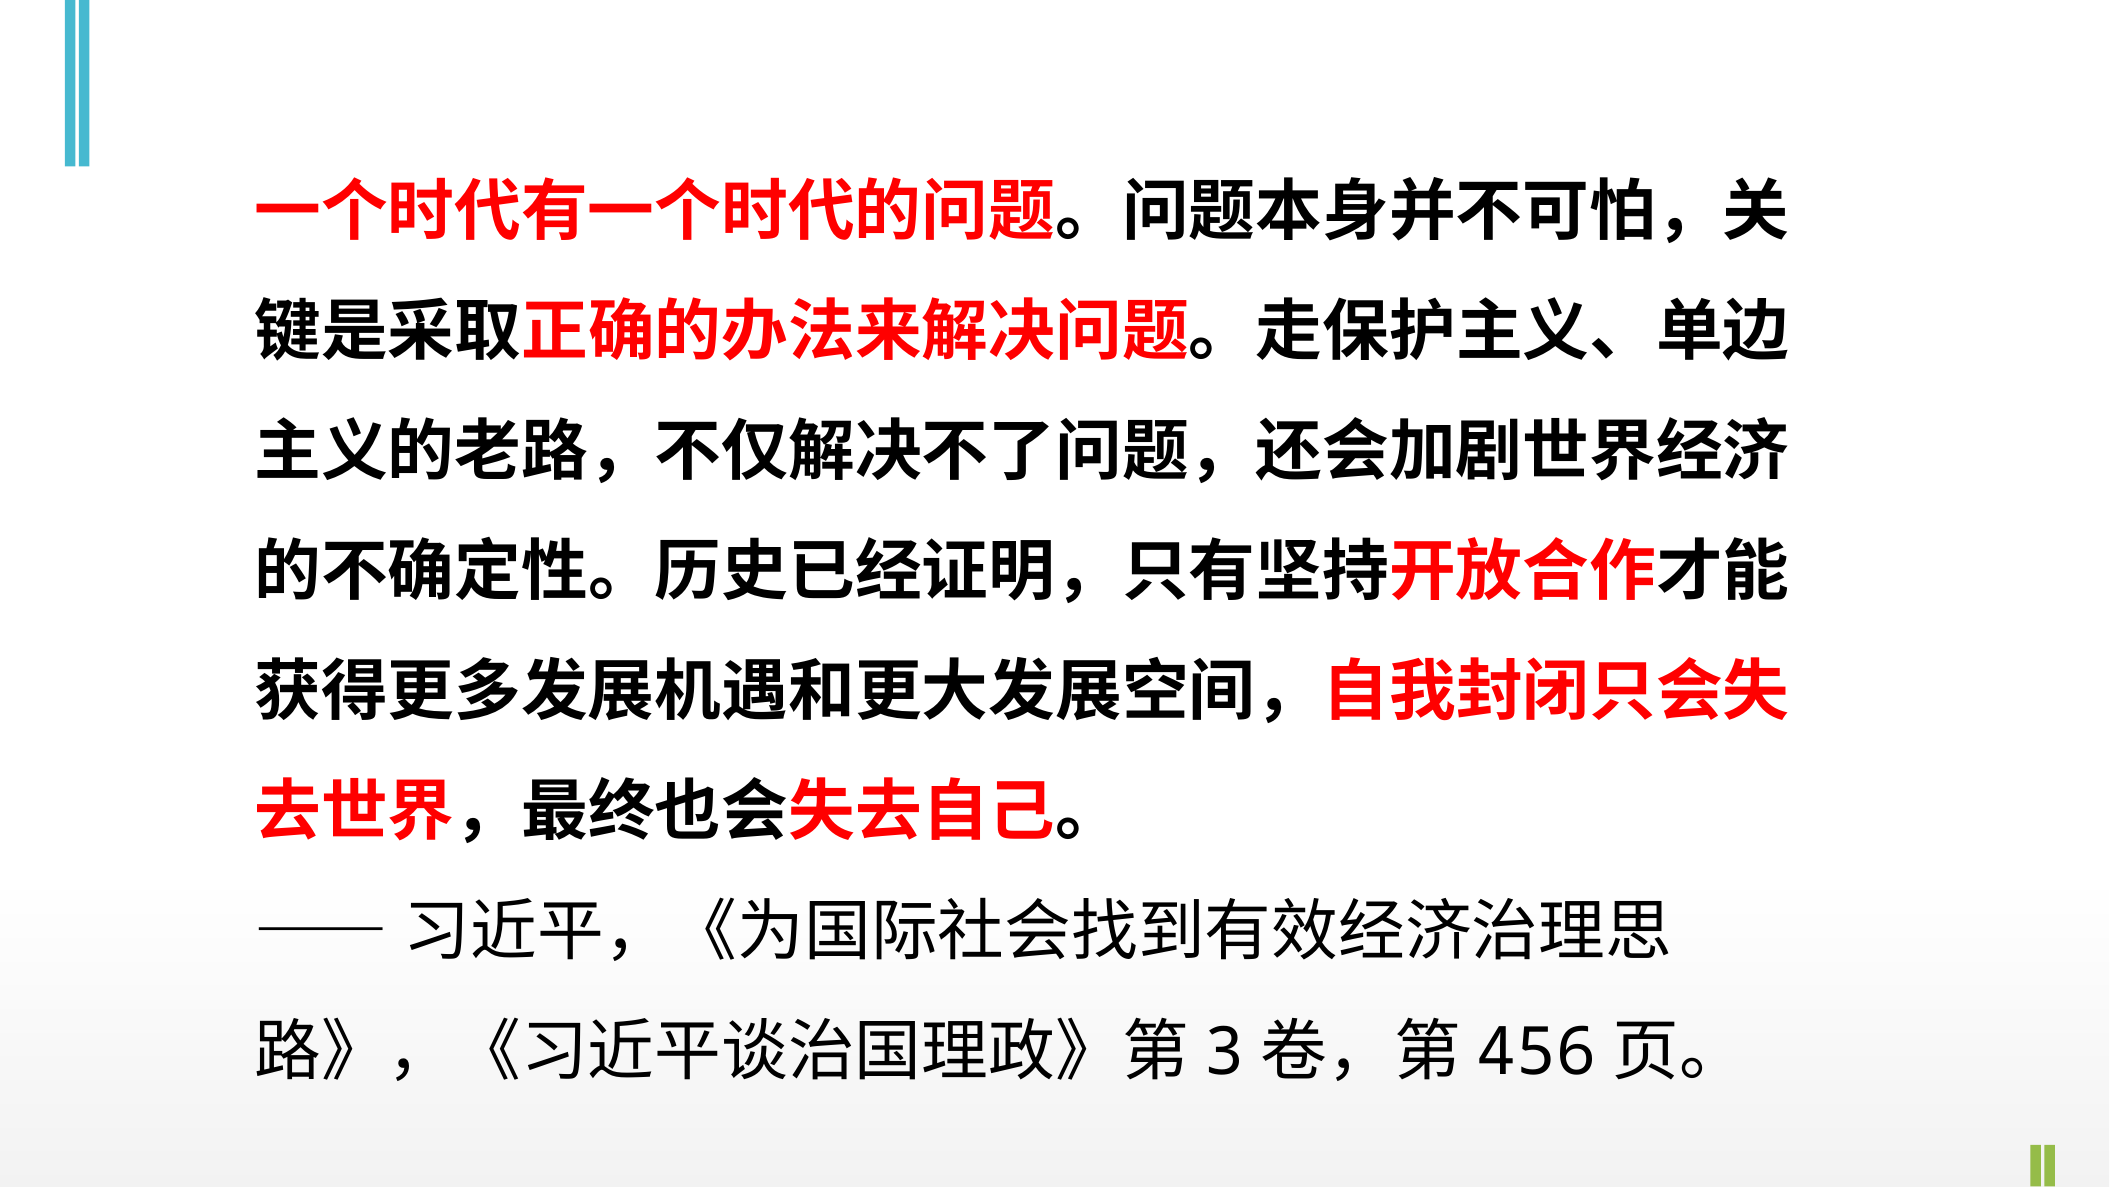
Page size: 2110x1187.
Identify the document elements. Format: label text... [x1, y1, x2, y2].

text_box 一个时代有一个时代的问题。问题本身并不可怕，关键是采取正确的办法来解决问题。走保护主义、单边主义的老路，不仅解决不了问题，还会加剧世界经济的不确定性。历史已经证明，只有坚持开放合作才能获得更多发展机遇和更大发展空间，自我封闭只会失去世界，最终也会失去自己。 ——习近平，《为国际社会找到有效经济治理思路》，《习近平谈治国理政》第3卷，第456页。 [239, 120, 1811, 1095]
